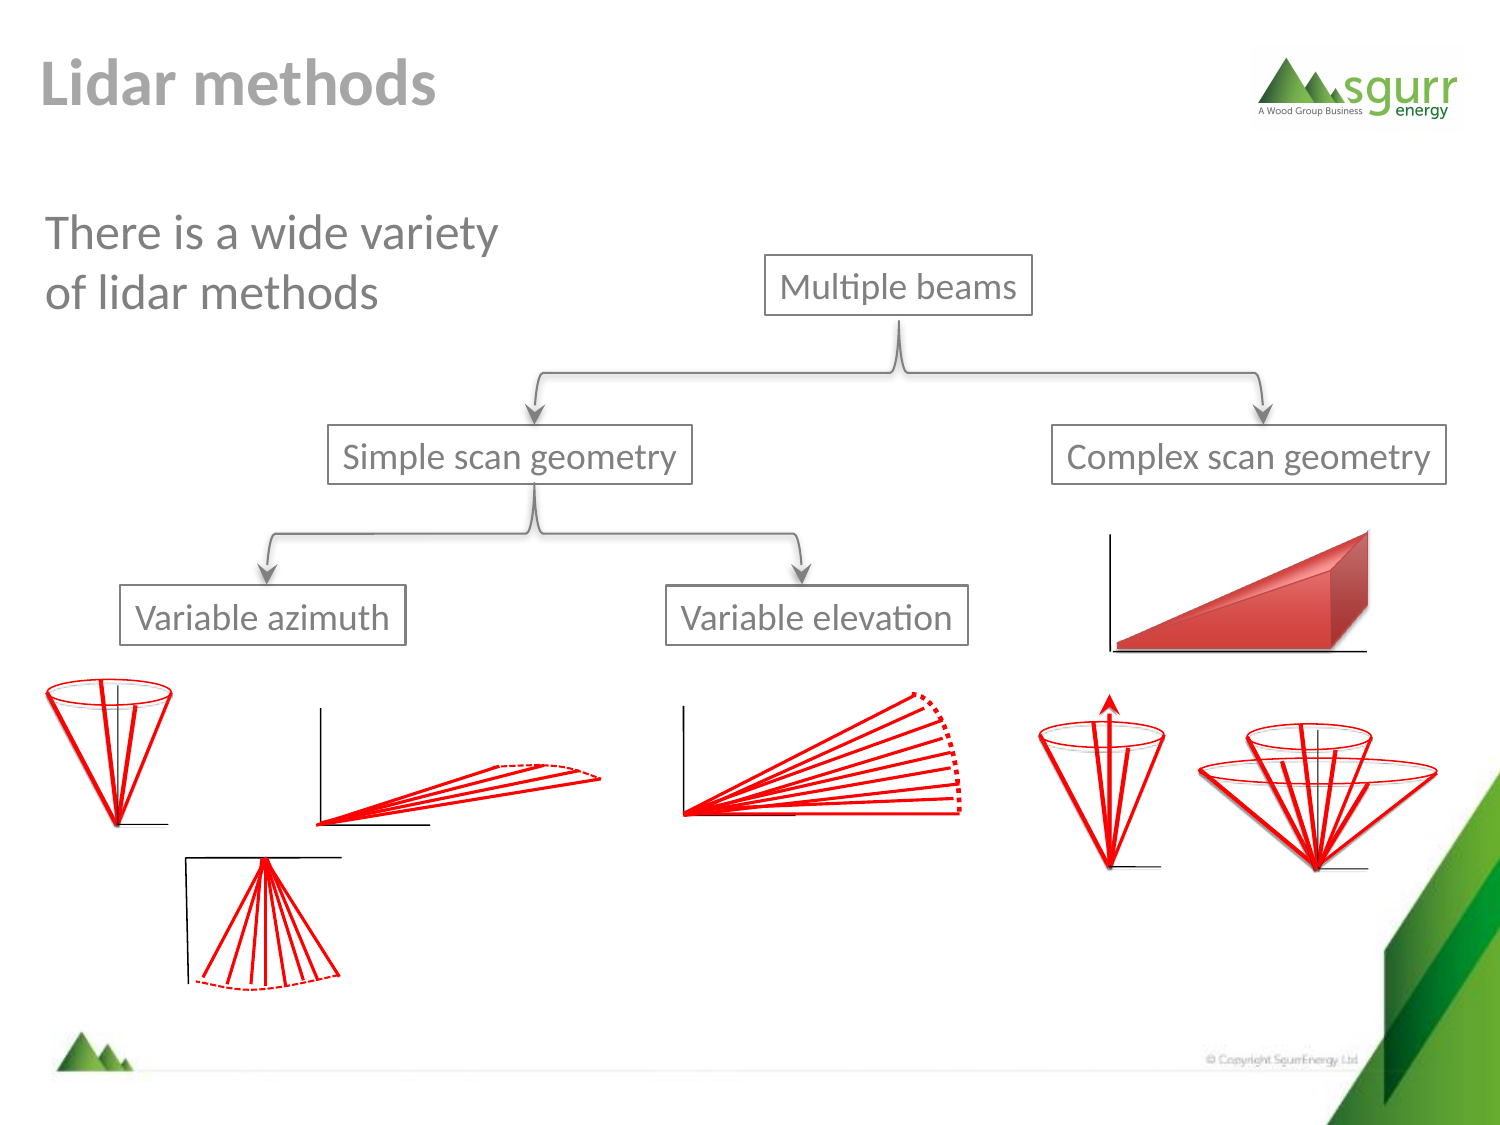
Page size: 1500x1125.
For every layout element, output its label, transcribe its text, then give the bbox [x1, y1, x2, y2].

text_box Simple scan geometry [327, 424, 693, 485]
text_box Variable elevation [665, 585, 969, 646]
text_box [524, 319, 1274, 425]
text_box Multiple beams [764, 255, 1033, 315]
text_box [256, 480, 812, 585]
text_box Variable azimuth [120, 585, 406, 645]
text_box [1039, 693, 1165, 868]
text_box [184, 856, 342, 990]
picture [2, 8, 1500, 1125]
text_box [1109, 517, 1372, 654]
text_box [1198, 723, 1438, 871]
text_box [315, 707, 602, 826]
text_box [46, 679, 172, 826]
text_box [683, 693, 960, 933]
text_box Lidar methods [25, 31, 1500, 162]
text_box There is a wide variety of lidar methods [29, 191, 552, 327]
text_box Complex scan geometry [1052, 424, 1447, 485]
